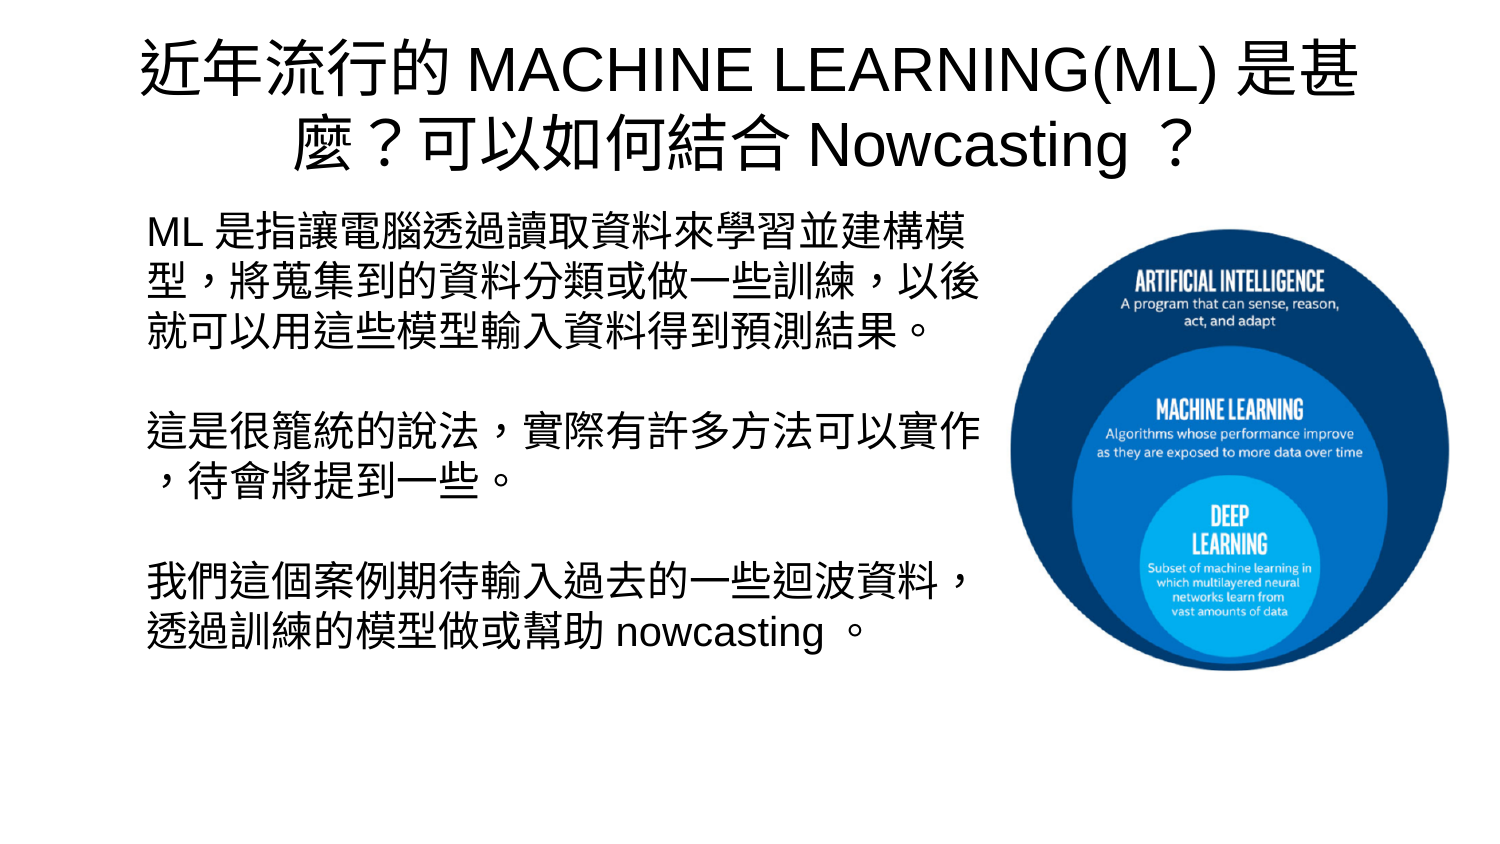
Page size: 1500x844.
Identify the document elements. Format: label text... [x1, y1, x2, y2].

title 近年流行的MACHINE LEARNING(ML)是甚麼？可以如何結合Nowcasting？ [75, 33, 1425, 175]
list ML是指讓電腦透過讀取資料來學習並建構模 型，將蒐集到的資料分類或做一些訓練，以後 就可以用這些模型輸入資料得到預測結果。 這是很籠統的說法，實際有許多方法可以實作 ，待會將提到一些。 我們這個案例期待輸入過去的一些迴波資料， 透過訓練的模型做或幫助nowcasting。 [75, 196, 1425, 754]
picture [1002, 205, 1458, 674]
